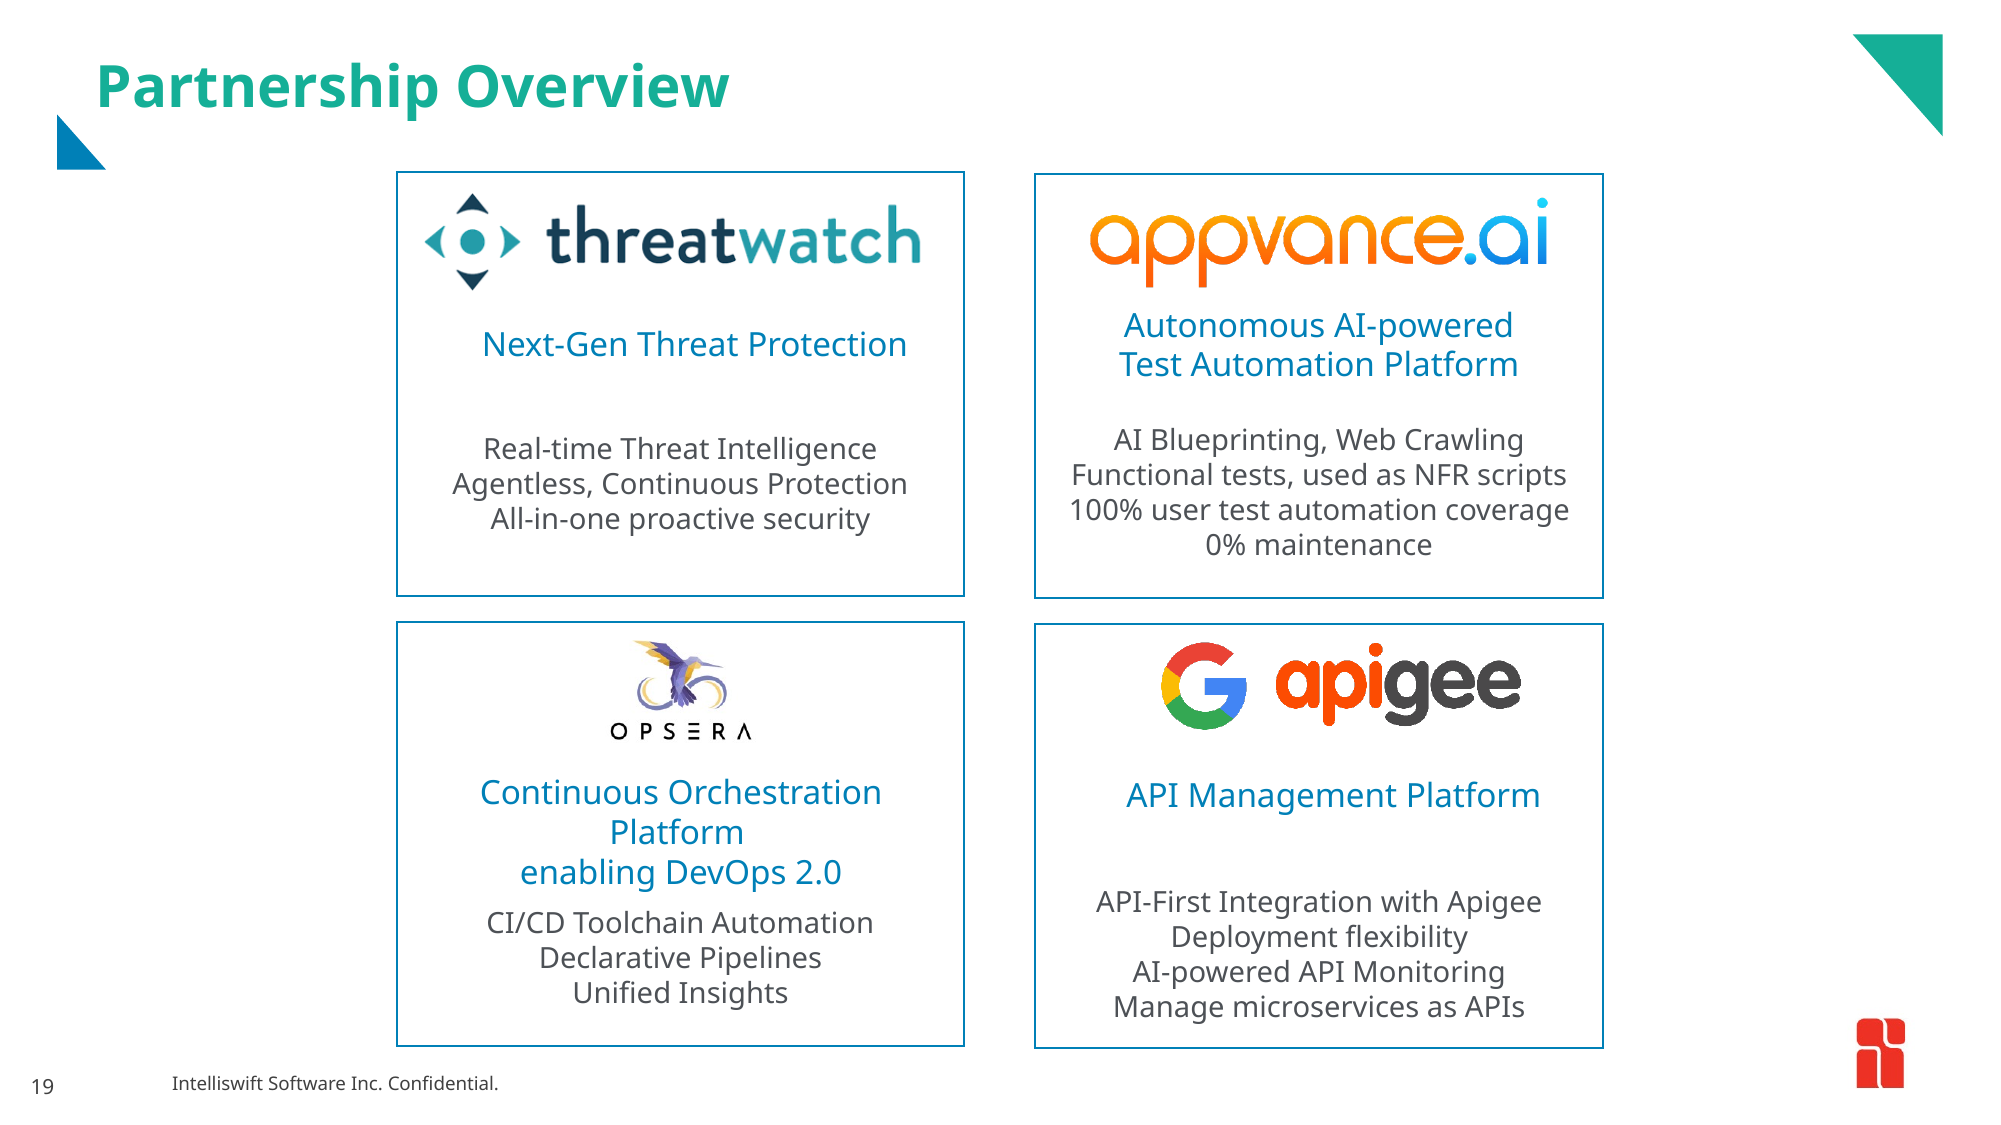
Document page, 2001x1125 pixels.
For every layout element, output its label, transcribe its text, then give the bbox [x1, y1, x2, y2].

title Partnership Overview [95, 56, 1898, 121]
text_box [396, 143, 1604, 1069]
picture [1845, 1007, 1915, 1096]
